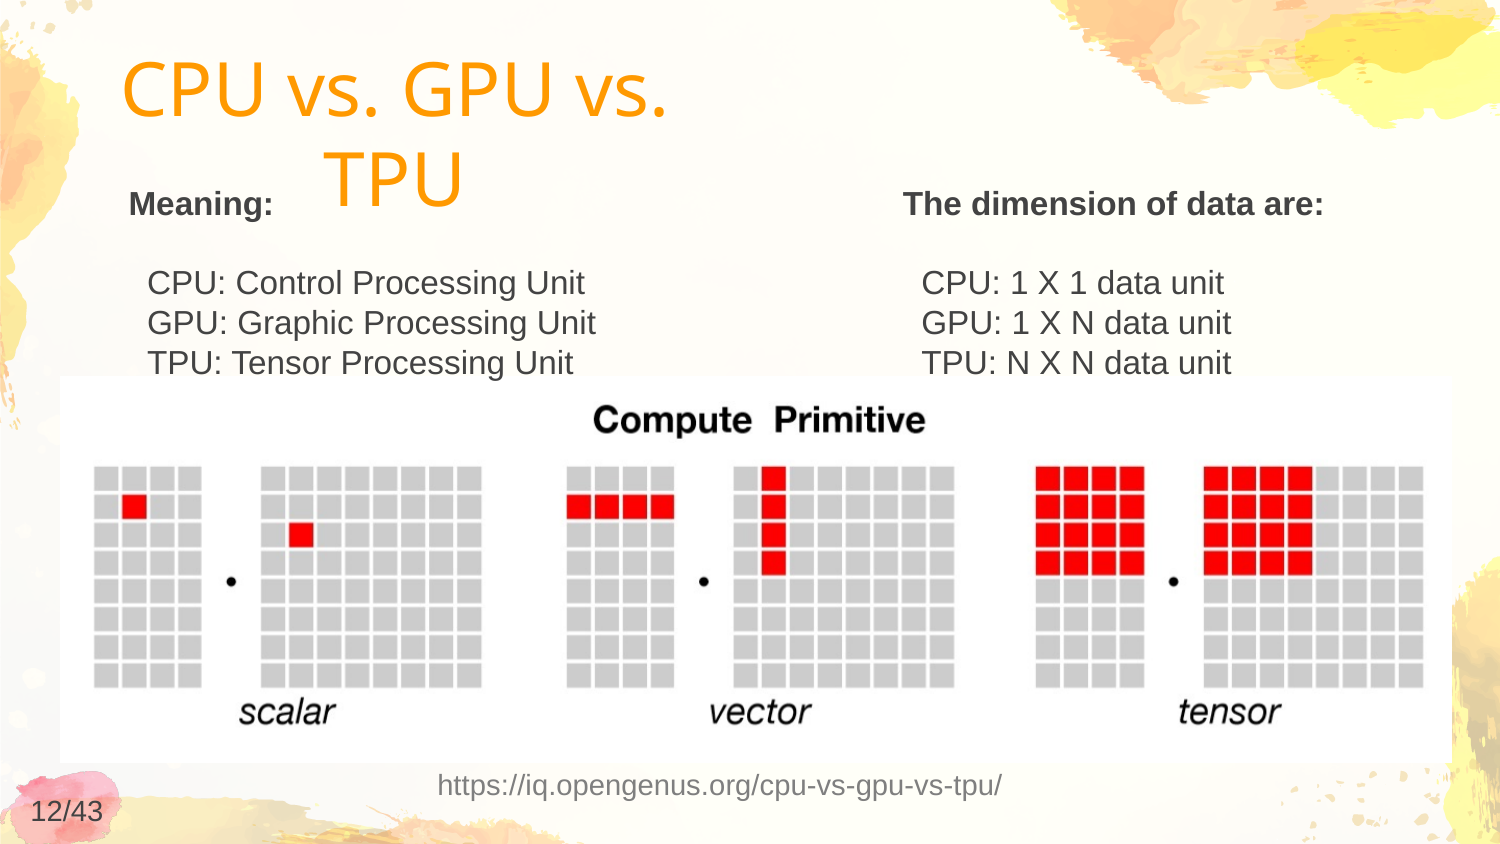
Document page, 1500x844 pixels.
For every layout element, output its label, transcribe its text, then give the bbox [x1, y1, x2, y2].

text_box The dimension of data are: CPU: 1 X 1 data unit GPU: 1 X N data unit TPU: N X N data unit [887, 174, 1500, 389]
text_box https://iq.opengenus.org/cpu-vs-gpu-vs-tpu/ [422, 771, 1019, 809]
text_box Meaning: CPU: Control Processing Unit GPU: Graphic Processing Unit TPU: Tensor Processing Unit [113, 174, 756, 375]
picture [0, 0, 1500, 844]
title CPU vs. GPU vs. TPU [40, 26, 750, 125]
